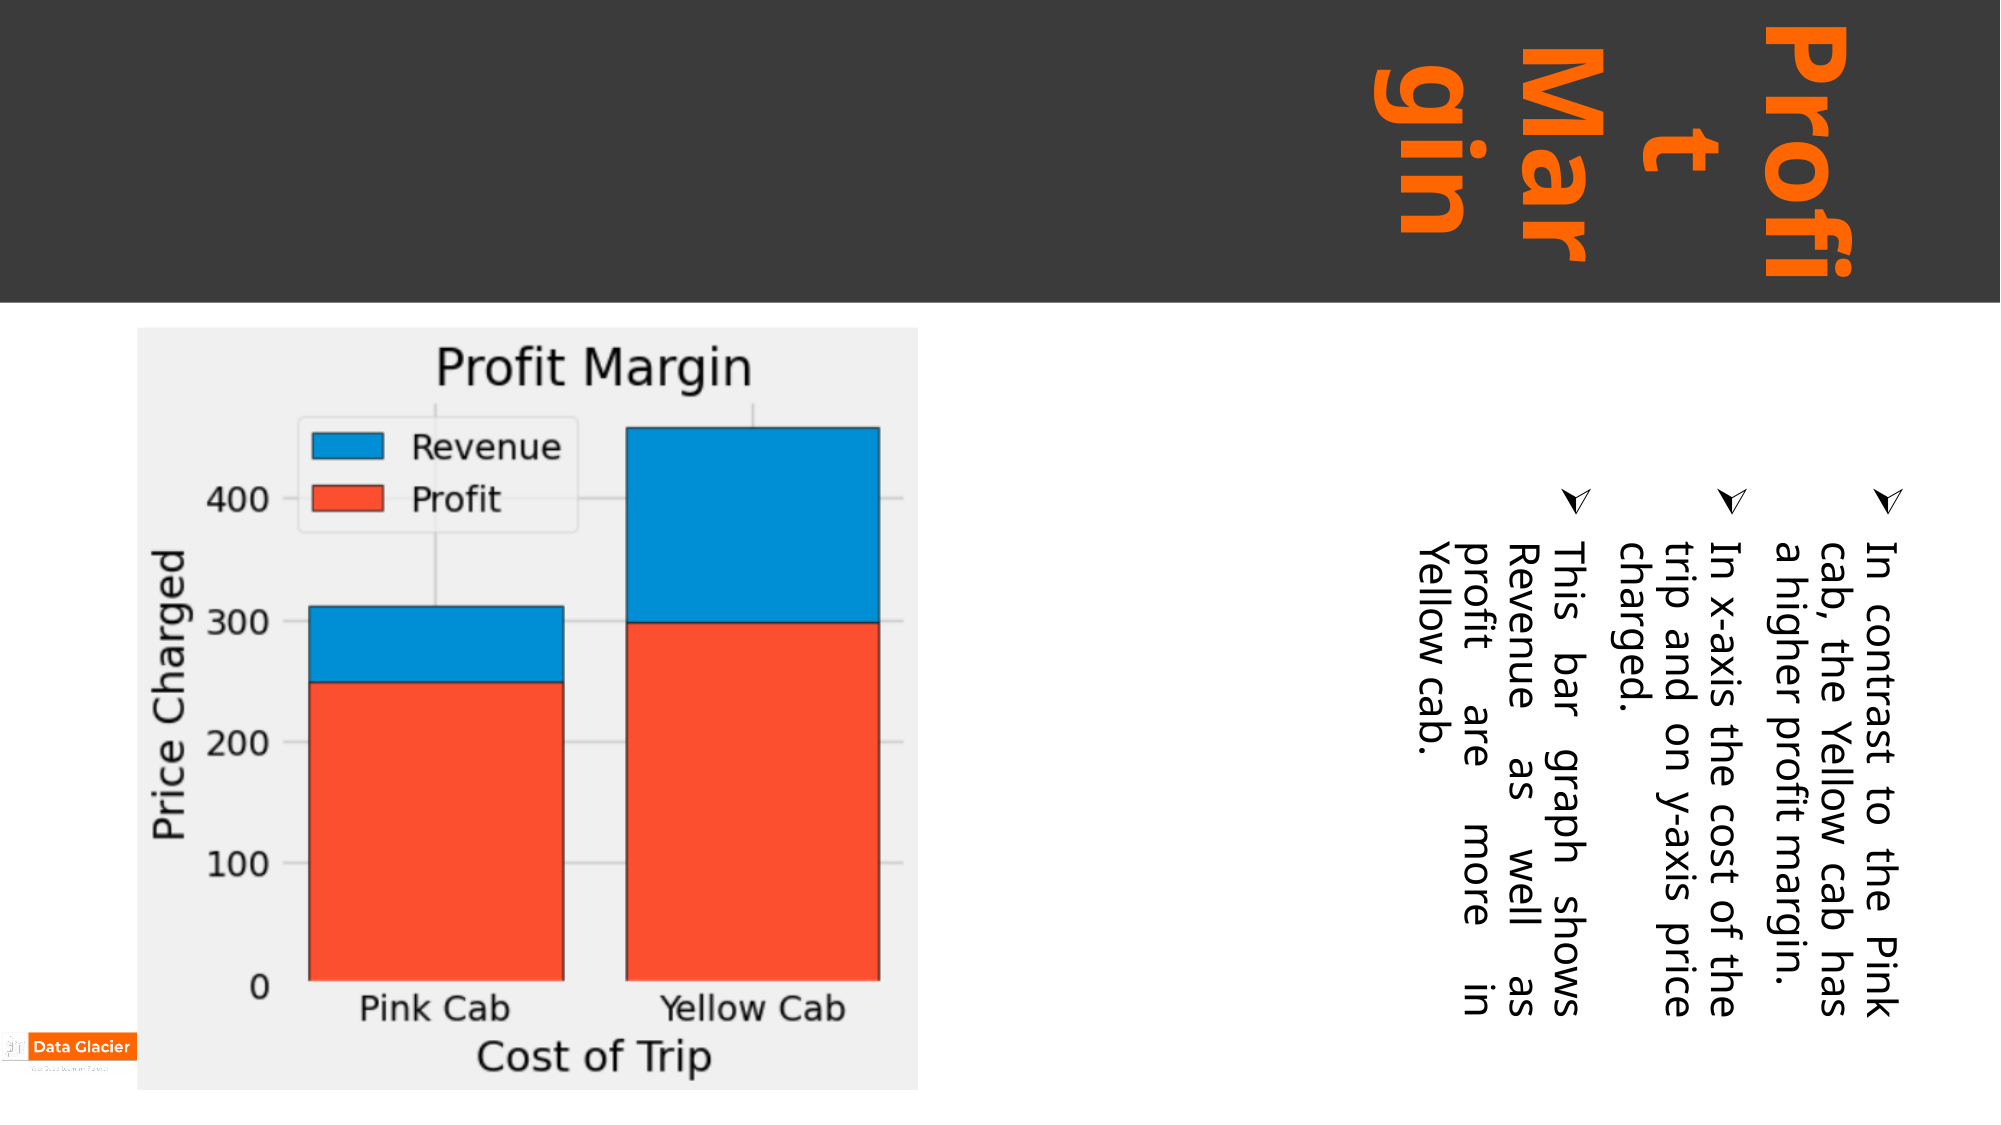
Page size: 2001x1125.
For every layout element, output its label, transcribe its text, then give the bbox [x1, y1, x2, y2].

subtitle In contrast to the Pink cab, the Yellow cab has a higher profit margin. In x-axis the cost of the trip and on y-axis price charged. This bar graph shows Revenue as well as profit are more in Yellow cab. [958, 477, 1919, 1027]
picture [0, 327, 918, 1125]
title Profit Margin [0, 0, 2000, 303]
